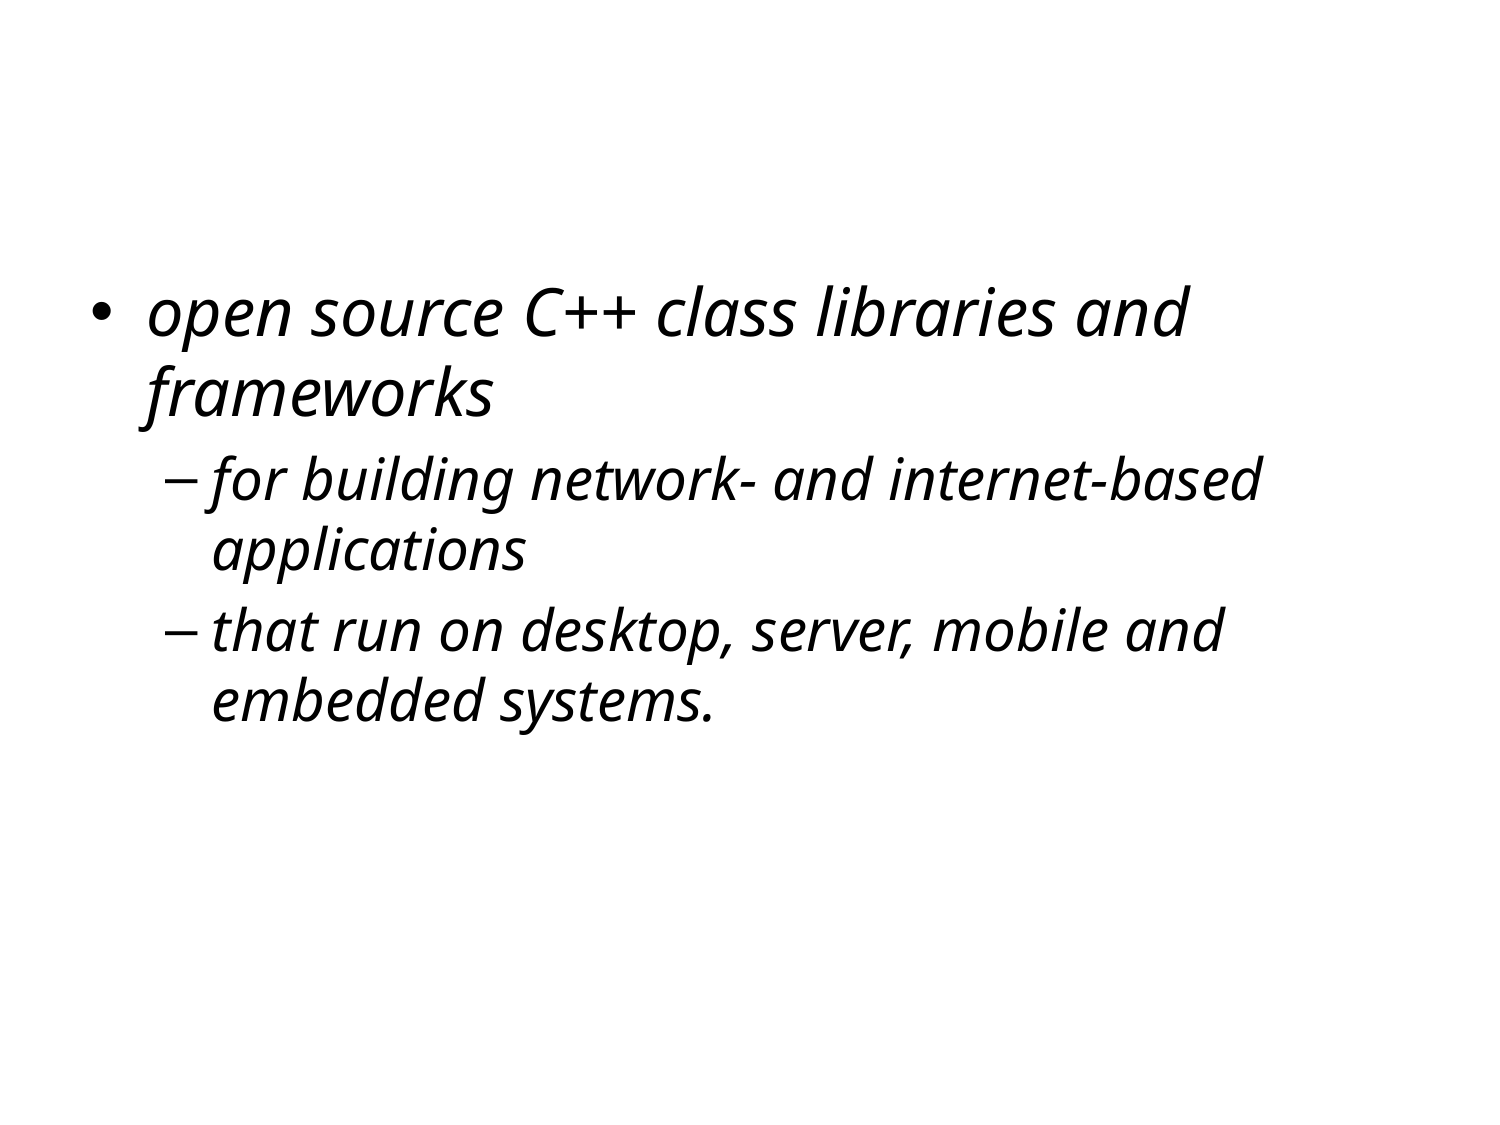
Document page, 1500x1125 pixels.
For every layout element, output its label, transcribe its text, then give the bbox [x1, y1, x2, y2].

list open source C++ class libraries and frameworks for building network- and internet-based applications that run on desktop, server, mobile and embedded systems. [75, 262, 1425, 1005]
